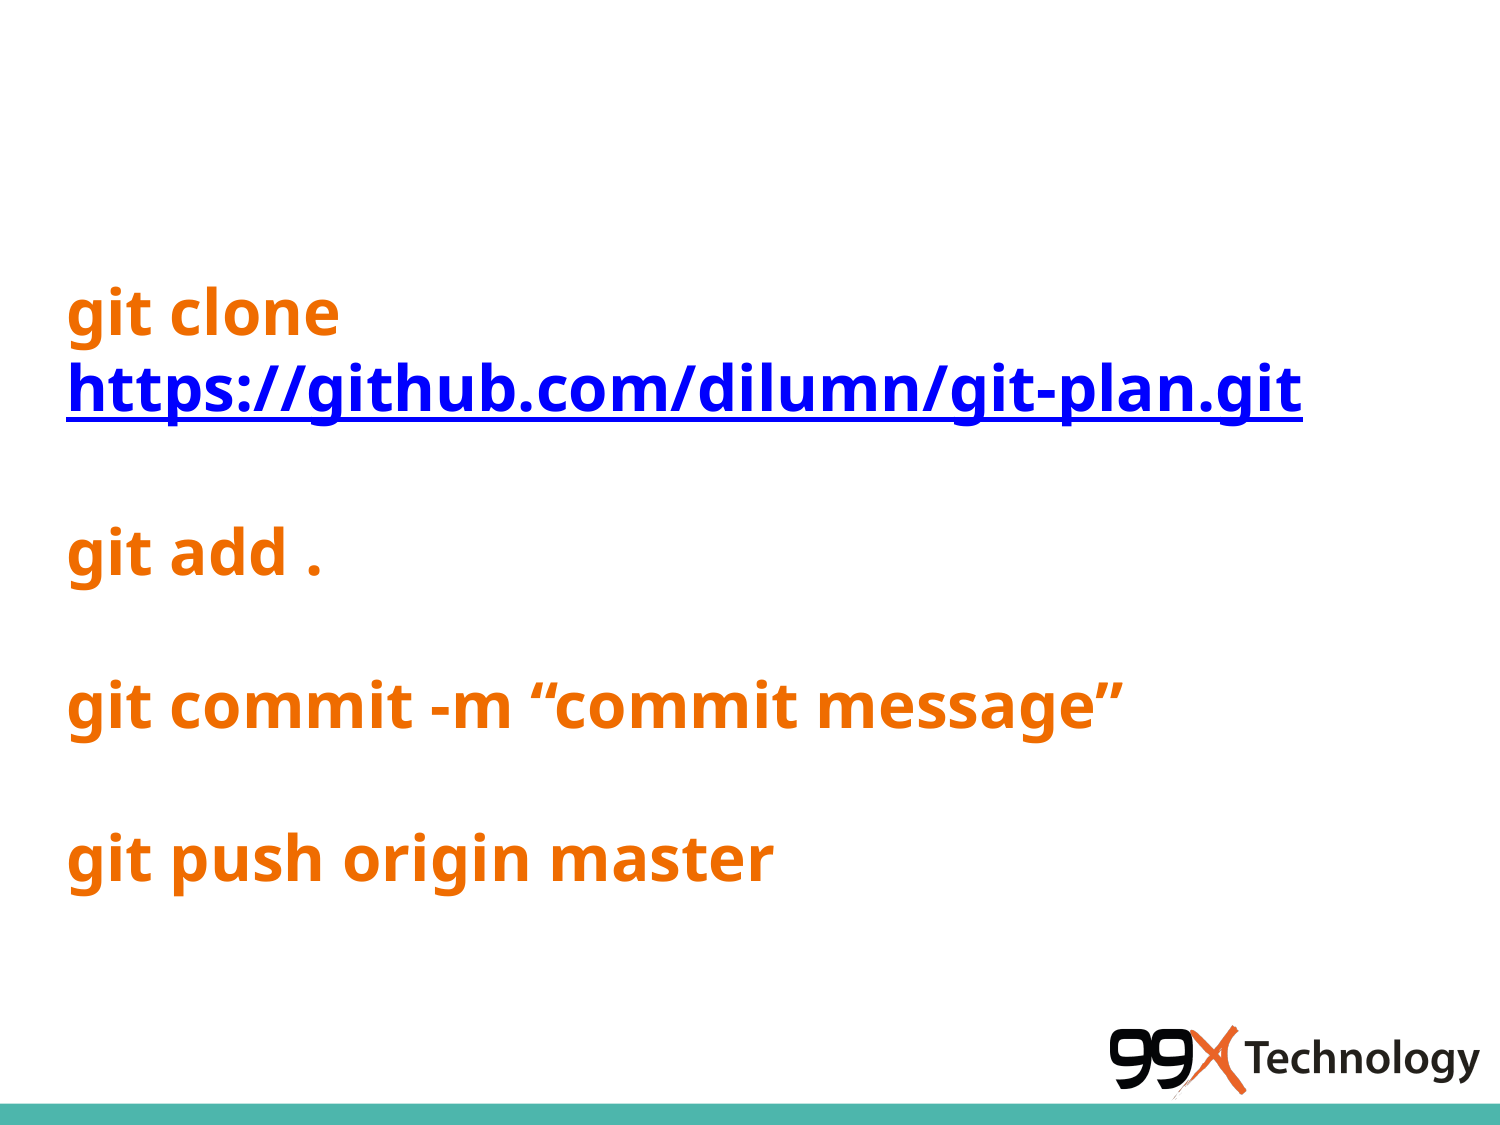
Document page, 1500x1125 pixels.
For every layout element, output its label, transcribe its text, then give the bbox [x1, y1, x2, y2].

title git clone https://github.com/dilumn/git-plan.git git add . git commit -m “commit message” git push origin master [50, 256, 1450, 869]
picture [1110, 1025, 1480, 1101]
